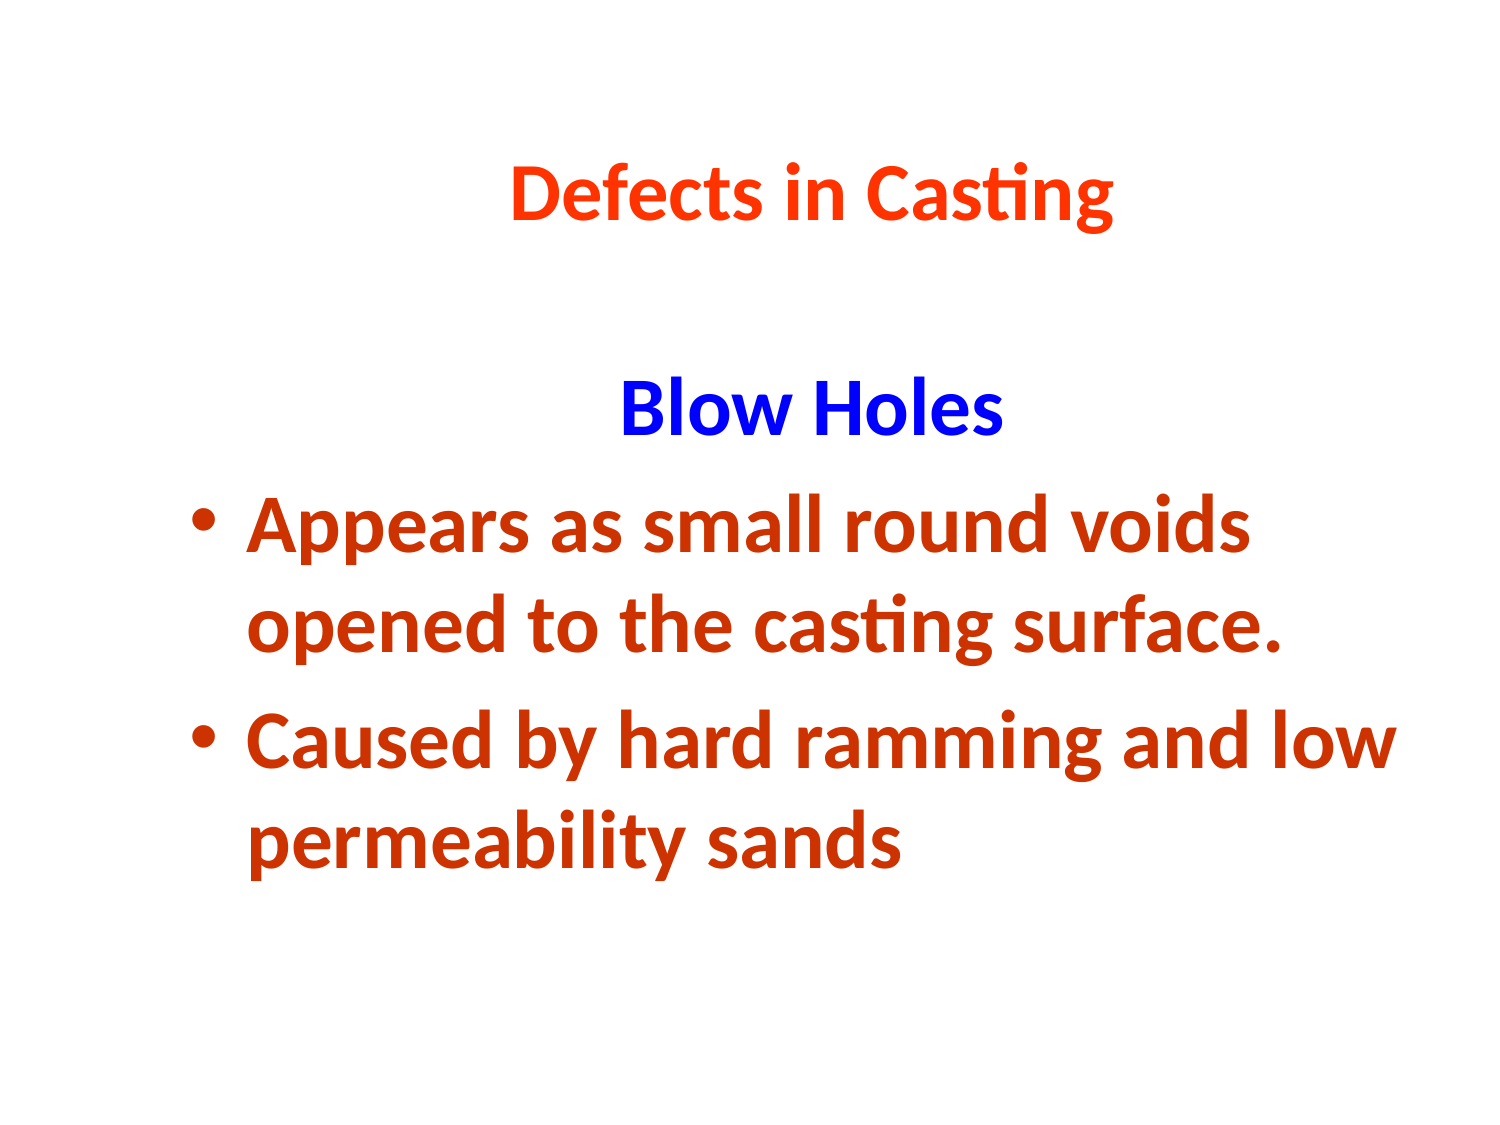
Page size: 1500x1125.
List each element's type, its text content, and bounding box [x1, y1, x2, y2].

list Blow Holes Appears as small round voids opened to the casting surface. Caused by hard ramming and low permeability sands [174, 344, 1450, 950]
title Defects in Casting [174, 137, 1450, 238]
